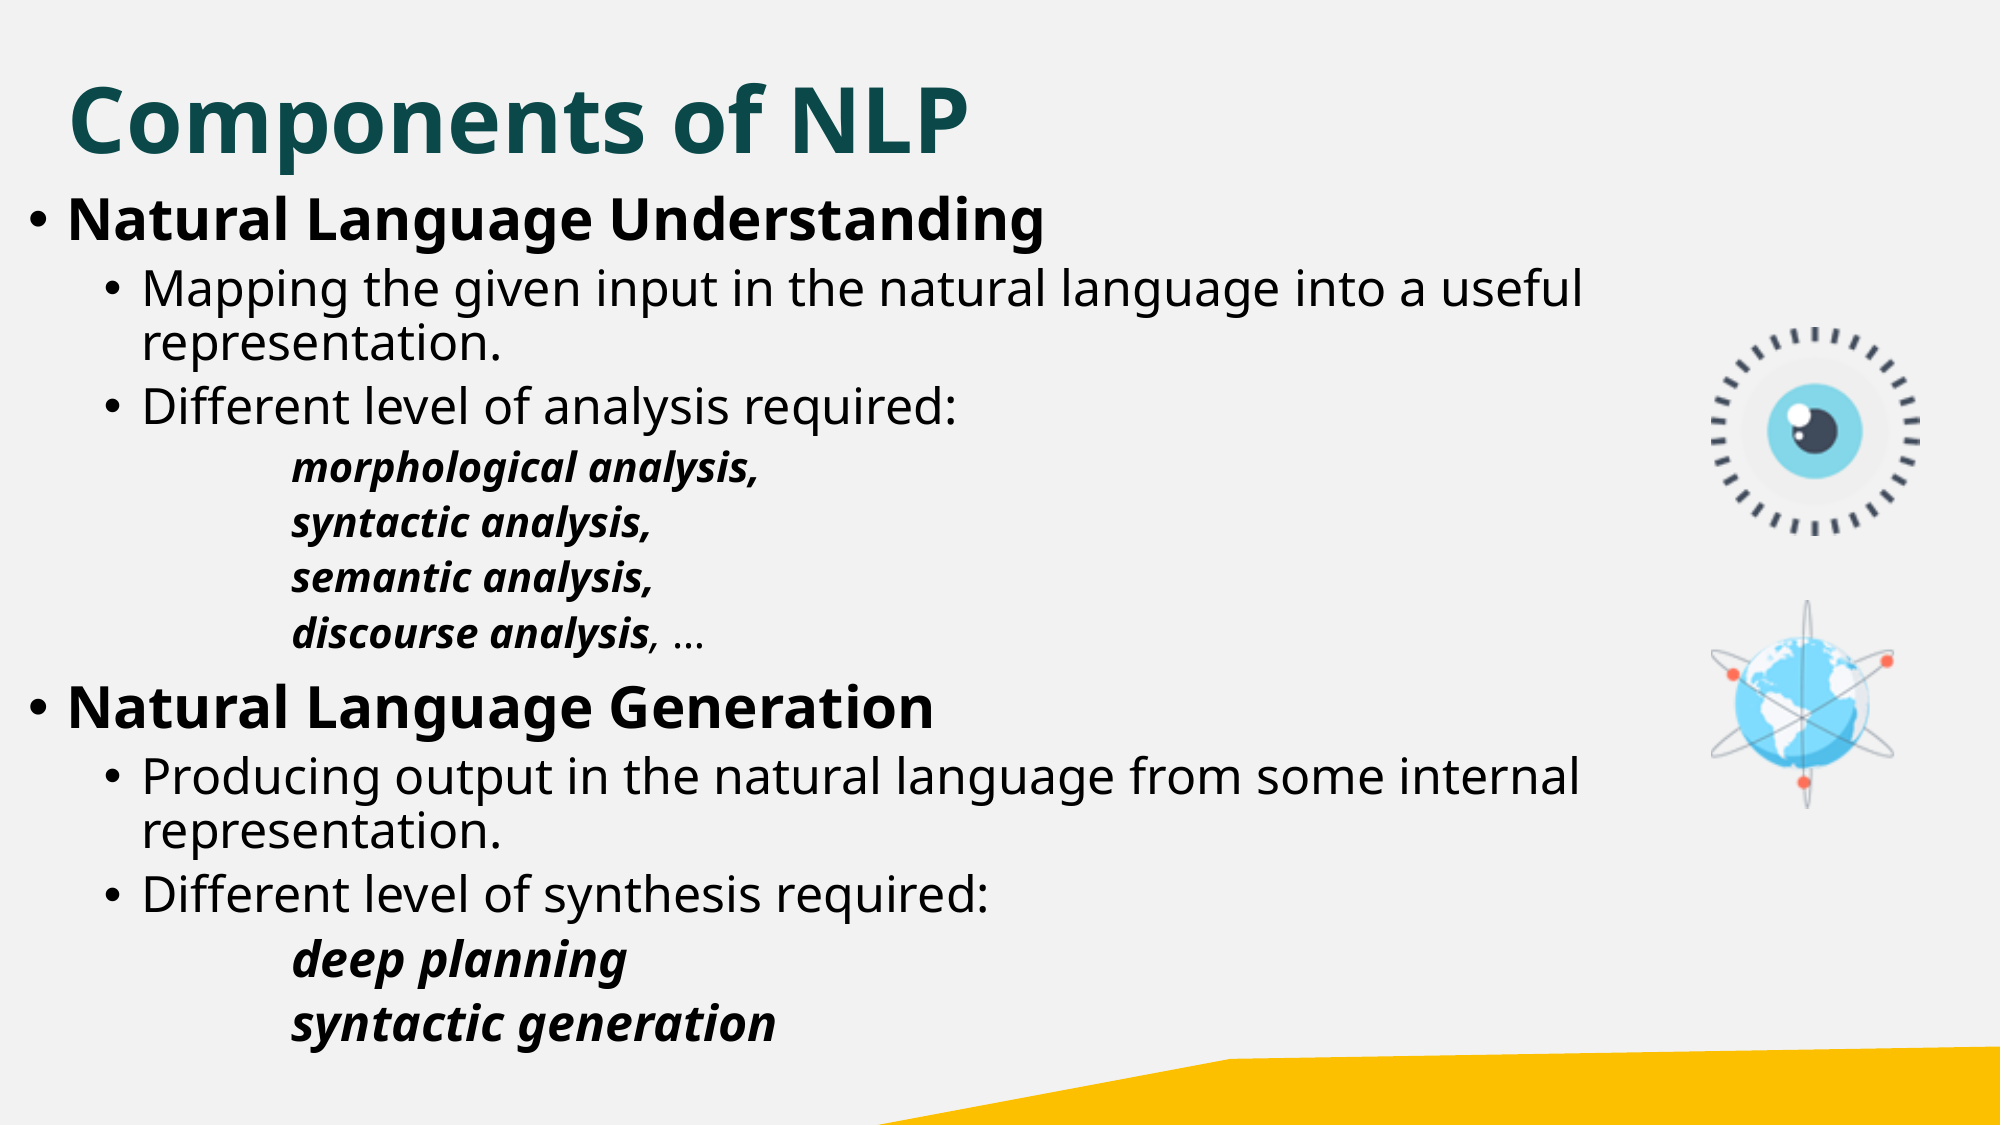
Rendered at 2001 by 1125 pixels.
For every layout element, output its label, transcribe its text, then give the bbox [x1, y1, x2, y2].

picture [1711, 327, 1920, 536]
text_box [871, 1045, 2000, 1125]
list Natural Language Understanding Mapping the given input in the natural language into a useful representation. Different level of analysis required: morphological analysis, syntactic analysis, semantic analysis, discourse analysis, … Natural Language Generation Producing output in the natural language from some internal representation. Different level of synthesis required: deep planning syntactic generation [13, 182, 1725, 1083]
picture [1711, 600, 1920, 809]
title Components of NLP [52, 65, 1778, 183]
